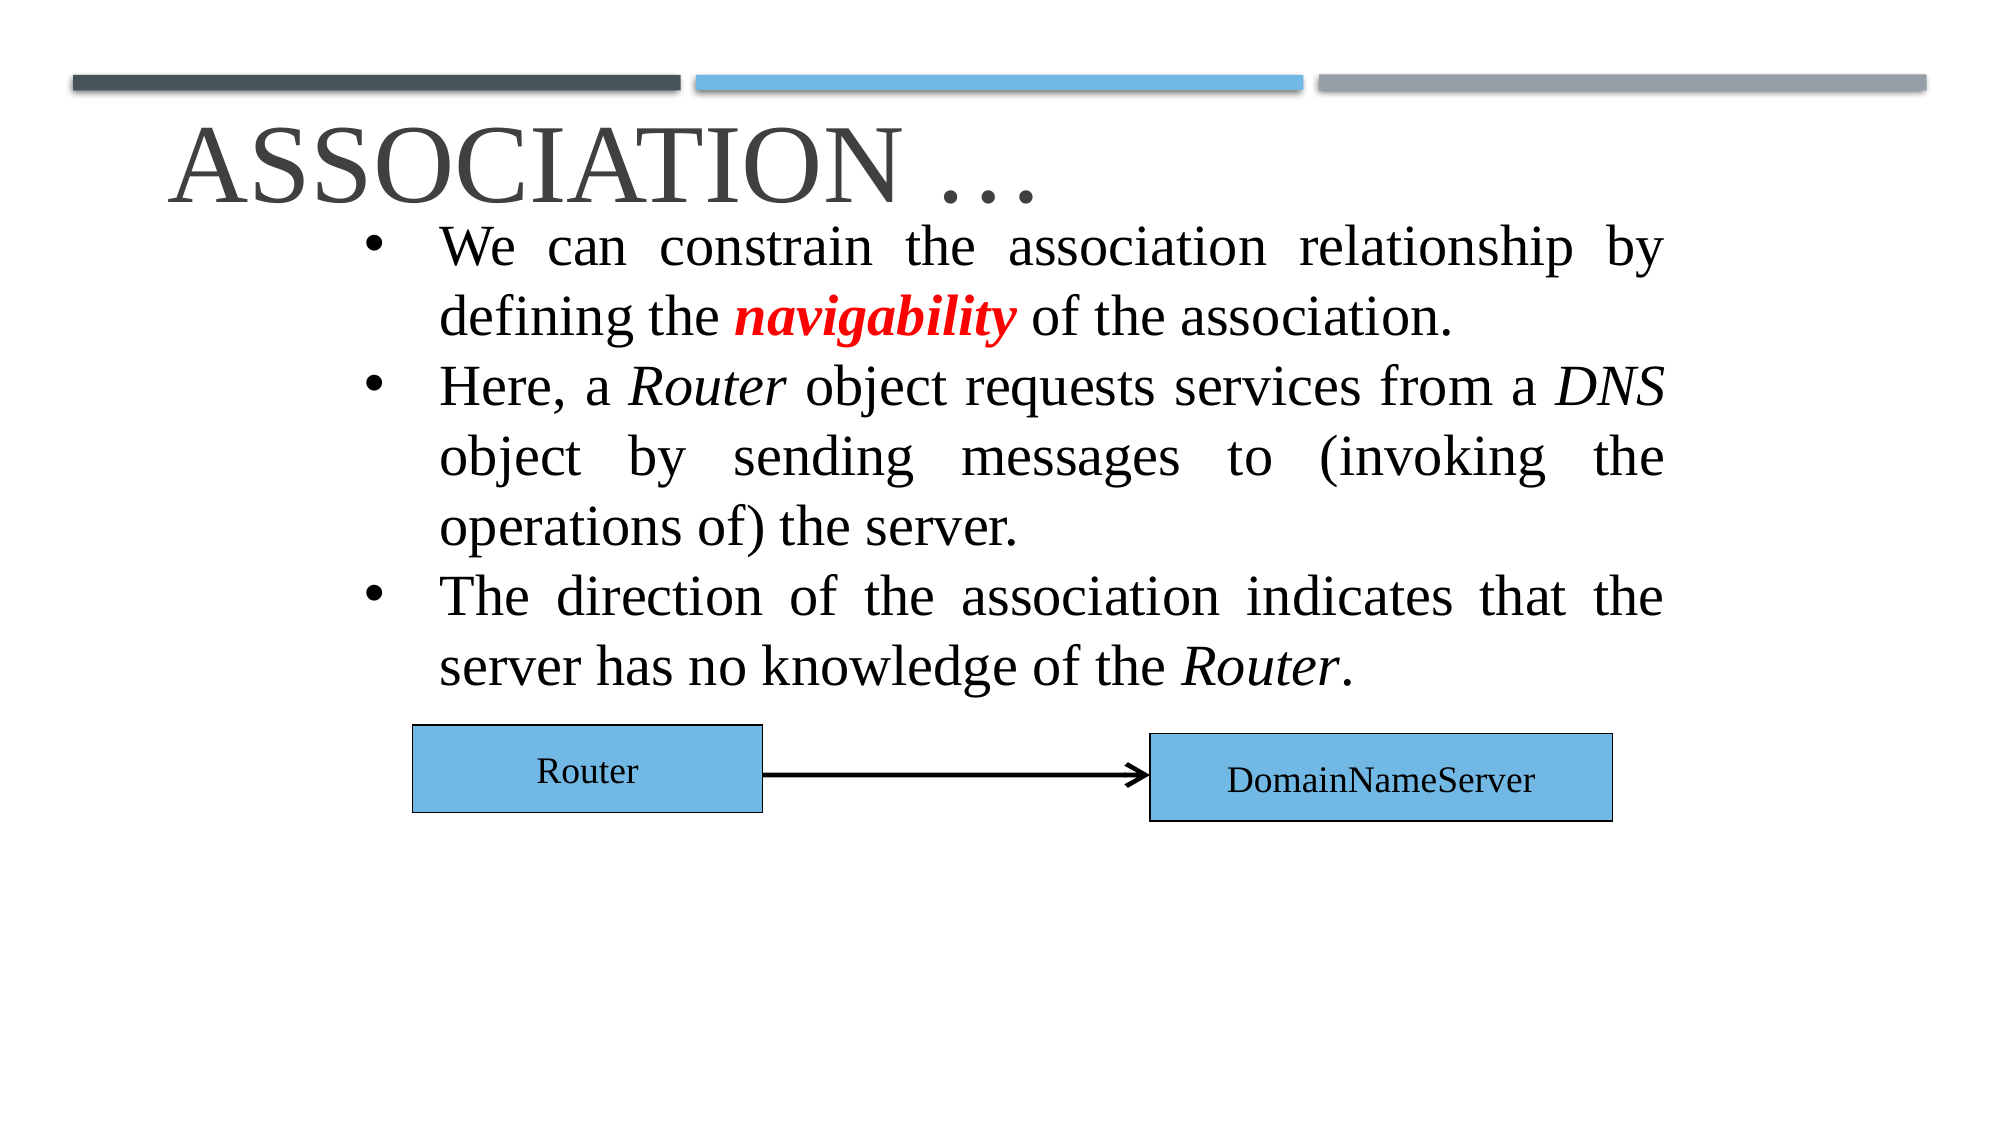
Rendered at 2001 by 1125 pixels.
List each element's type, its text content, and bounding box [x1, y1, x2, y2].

text_box We can constrain the association relationship by defining the navigability of the association. Here, a Router object requests services from a DNS object by sending messages to (invoking the operations of) the server. The direction of the association indicates that the server has no knowledge of the Router. [350, 200, 1681, 705]
text_box DomainNameServer [1149, 733, 1613, 821]
text_box [763, 763, 1149, 787]
text_box Router [412, 724, 763, 813]
title Association … [152, 144, 1478, 233]
